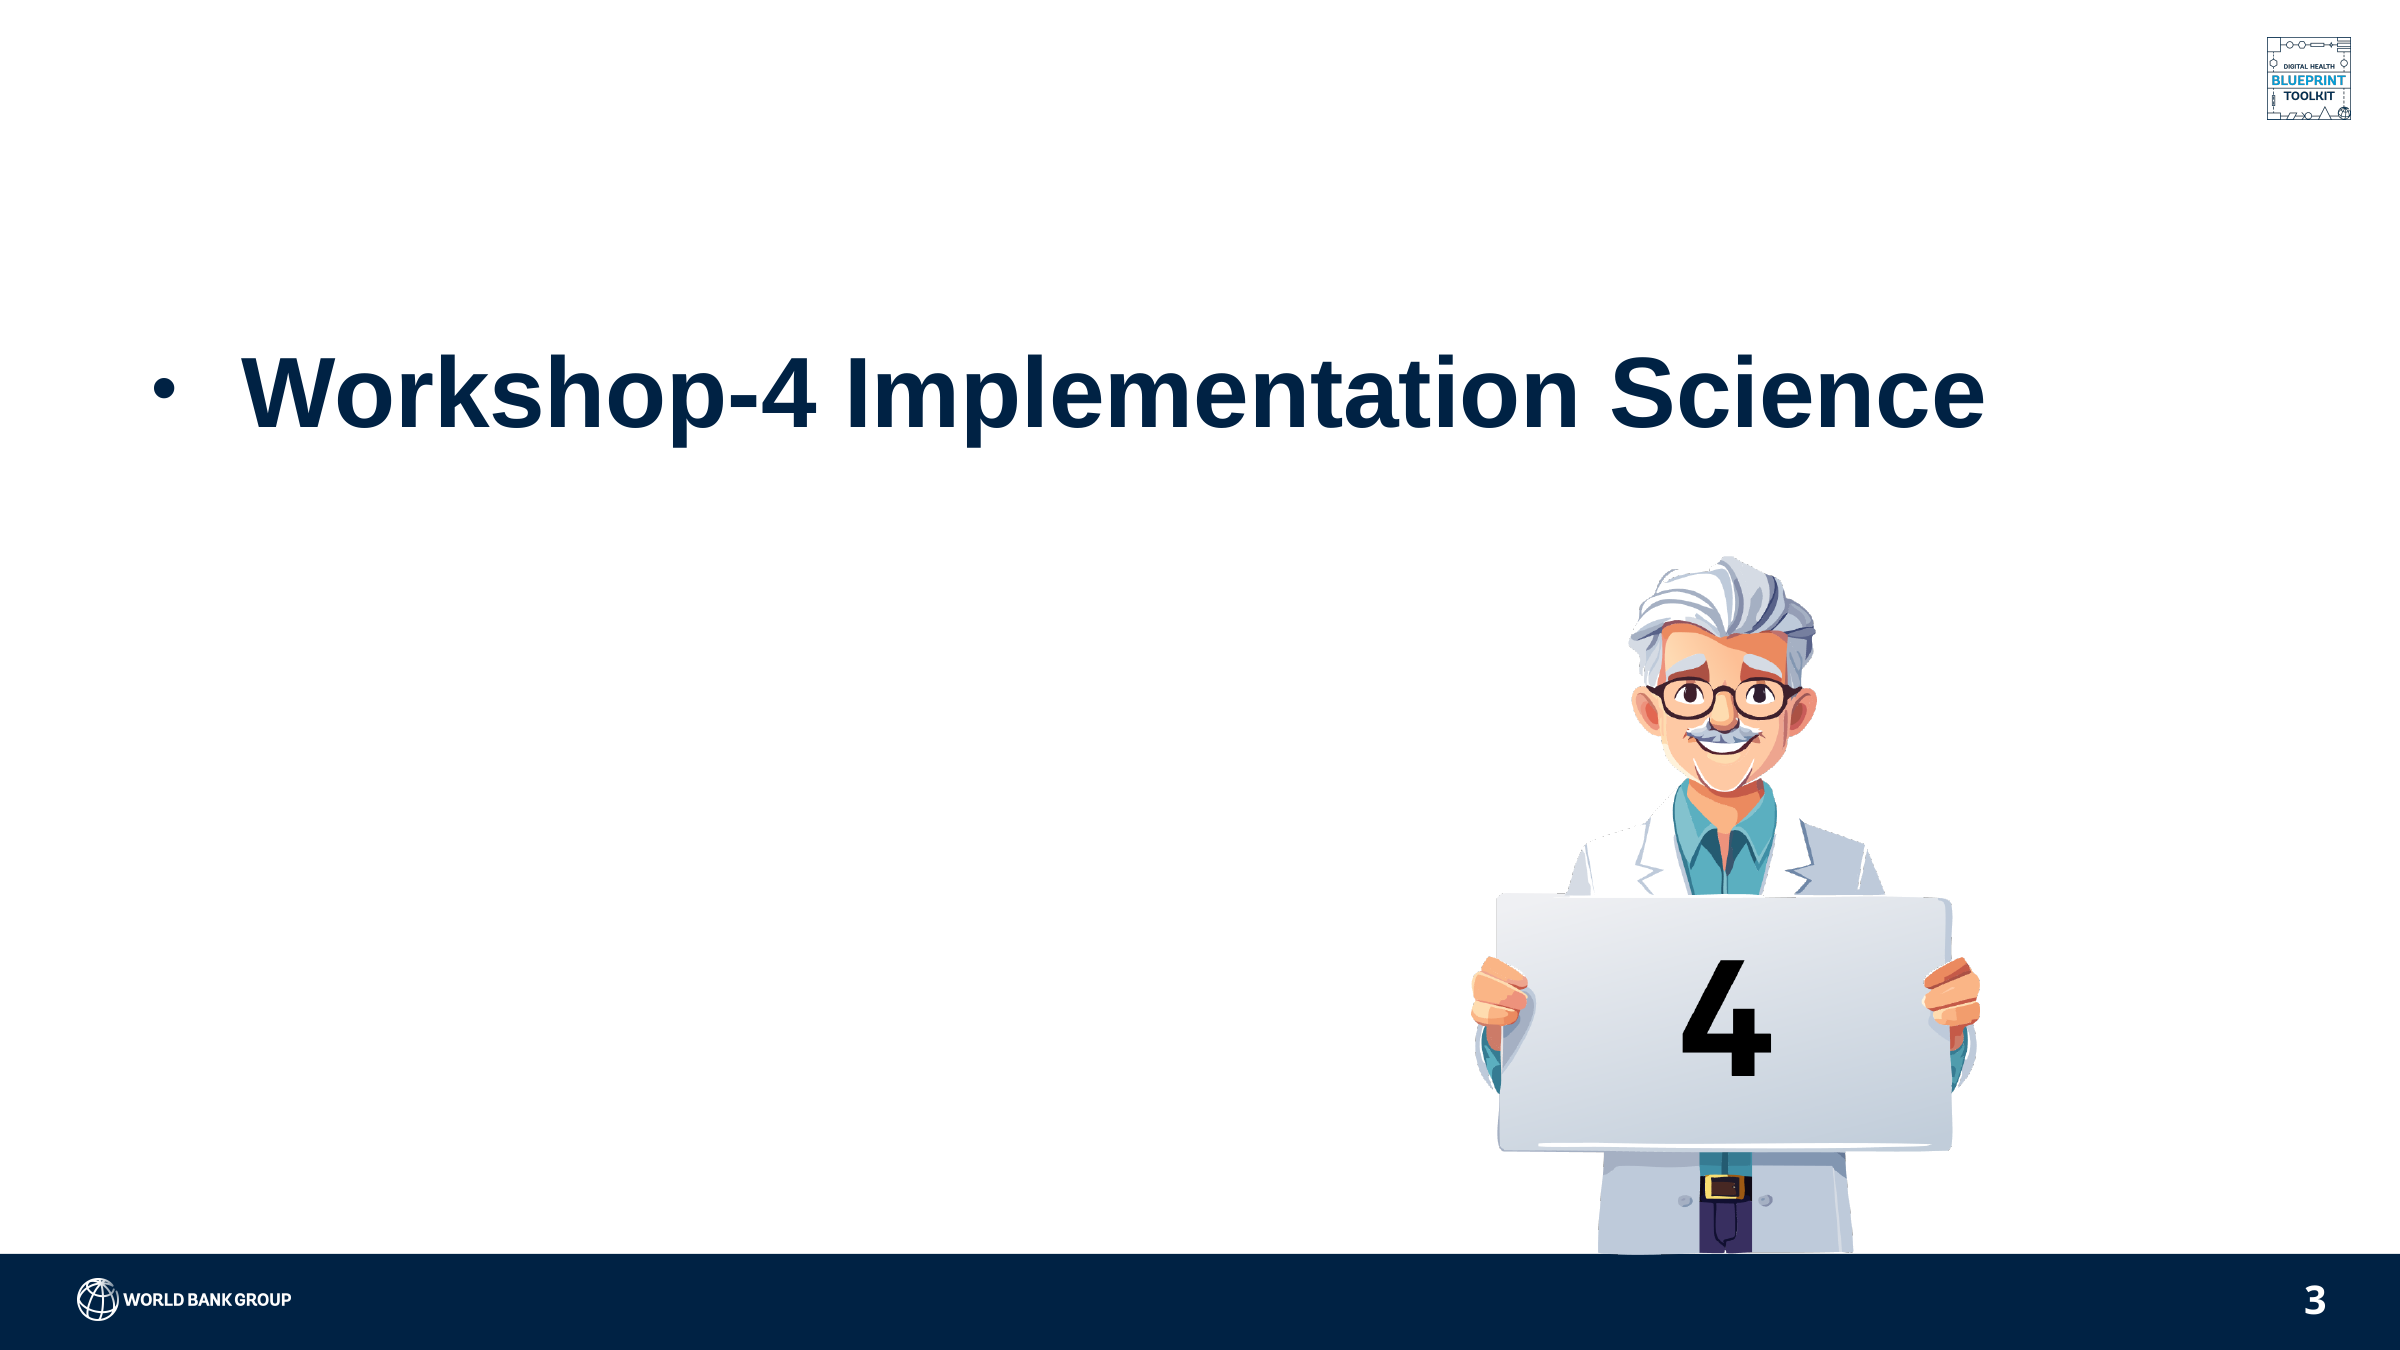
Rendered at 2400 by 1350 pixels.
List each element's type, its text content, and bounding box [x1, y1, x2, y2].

picture [2267, 37, 2351, 120]
picture [77, 1278, 291, 1321]
picture [1471, 556, 1980, 1256]
text_box Workshop-4 Implementation Science [136, 320, 2297, 1212]
slide_number 3 [1790, 1265, 2351, 1338]
